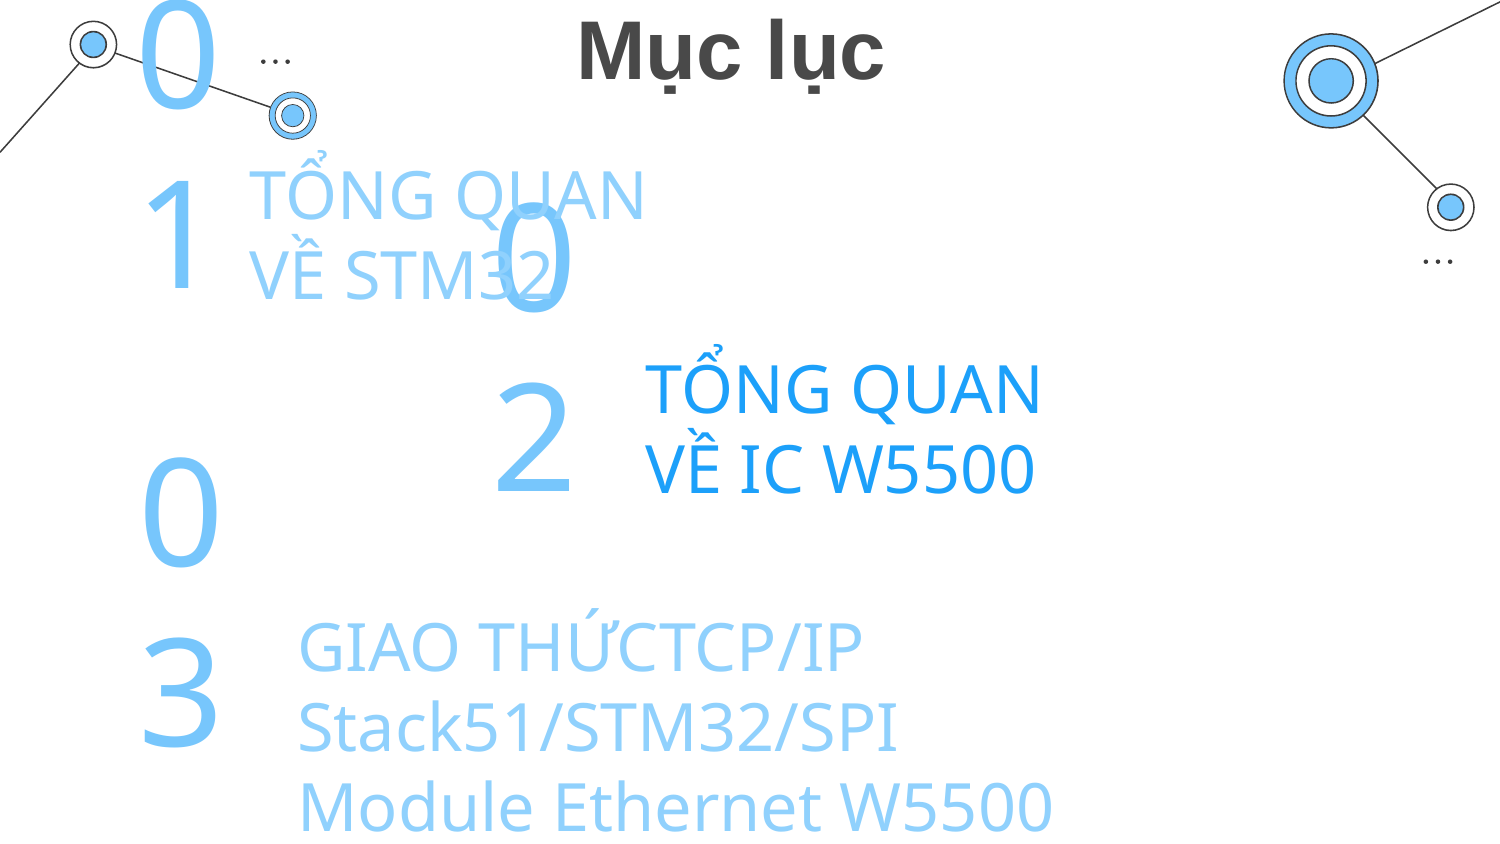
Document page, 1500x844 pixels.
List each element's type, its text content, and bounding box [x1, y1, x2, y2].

text_box TỔNG QUAN VỀ STM32 [234, 137, 707, 216]
subtitle TỔNG QUAN VỀ IC W5500 [630, 332, 1103, 410]
text_box 02 [437, 359, 631, 537]
subtitle GIAO THỨCTCP/IP Stack51/STM32/SPI Module Ethernet W5500 [282, 589, 1332, 792]
title Mục lục [526, 0, 936, 79]
text_box 01 [81, 156, 275, 334]
text_box 03 [84, 614, 279, 792]
